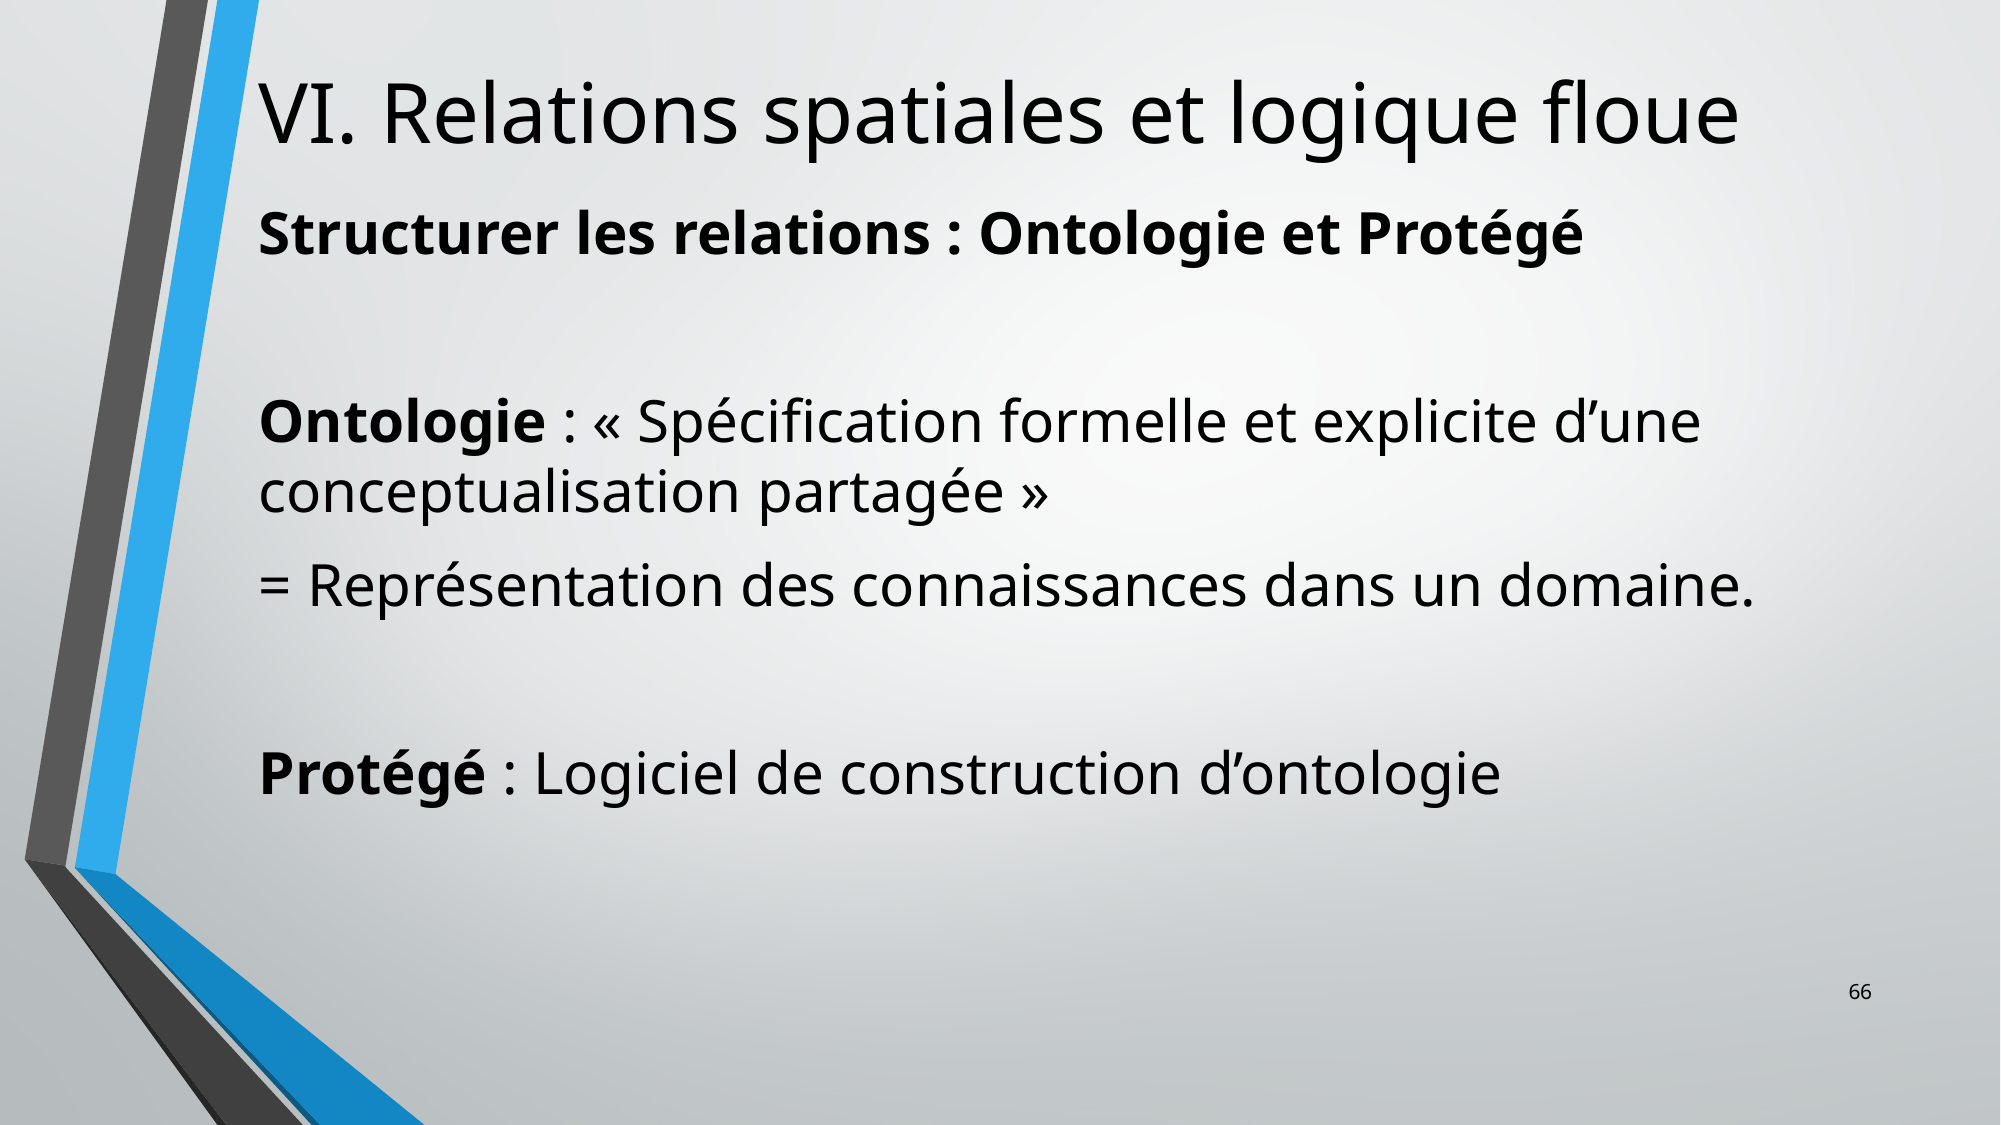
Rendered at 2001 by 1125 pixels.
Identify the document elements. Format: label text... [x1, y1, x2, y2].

slide_number 66 [1796, 962, 1887, 1023]
title VI. Relations spatiales et logique floue [243, 51, 1887, 188]
list Structurer les relations : Ontologie et Protégé Ontologie : « Spécification formelle et explicite d’une conceptualisation partagée » = Représentation des connaissances dans un domaine. Protégé : Logiciel de construction d’ontologie [243, 188, 1979, 1023]
